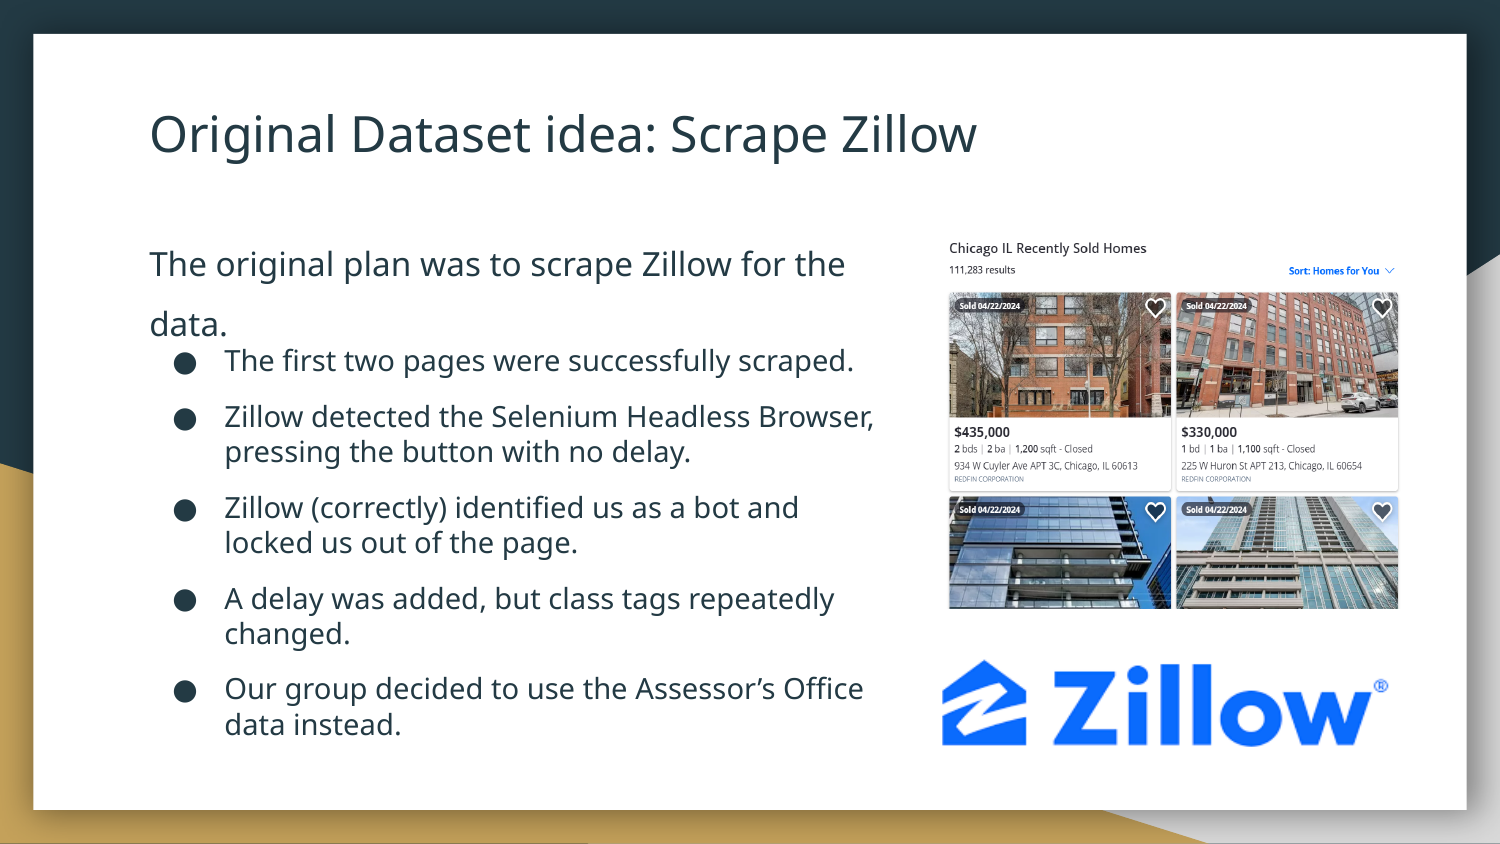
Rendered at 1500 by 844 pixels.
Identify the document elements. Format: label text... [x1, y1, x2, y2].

picture [941, 643, 1391, 763]
picture [940, 228, 1409, 610]
title Original Dataset idea: Scrape Zillow [134, 87, 1366, 195]
text_box The original plan was to scrape Zillow for the data. The first two pages were successfully scraped. Zillow detected the Selenium Headless Browser, pressing the button with no delay. Zillow (correctly) identified us as a bot and locked us out of the page. A delay was added, but class tags repeatedly changed. Our group decided to use the Assessor’s Office data instead. [134, 207, 908, 763]
